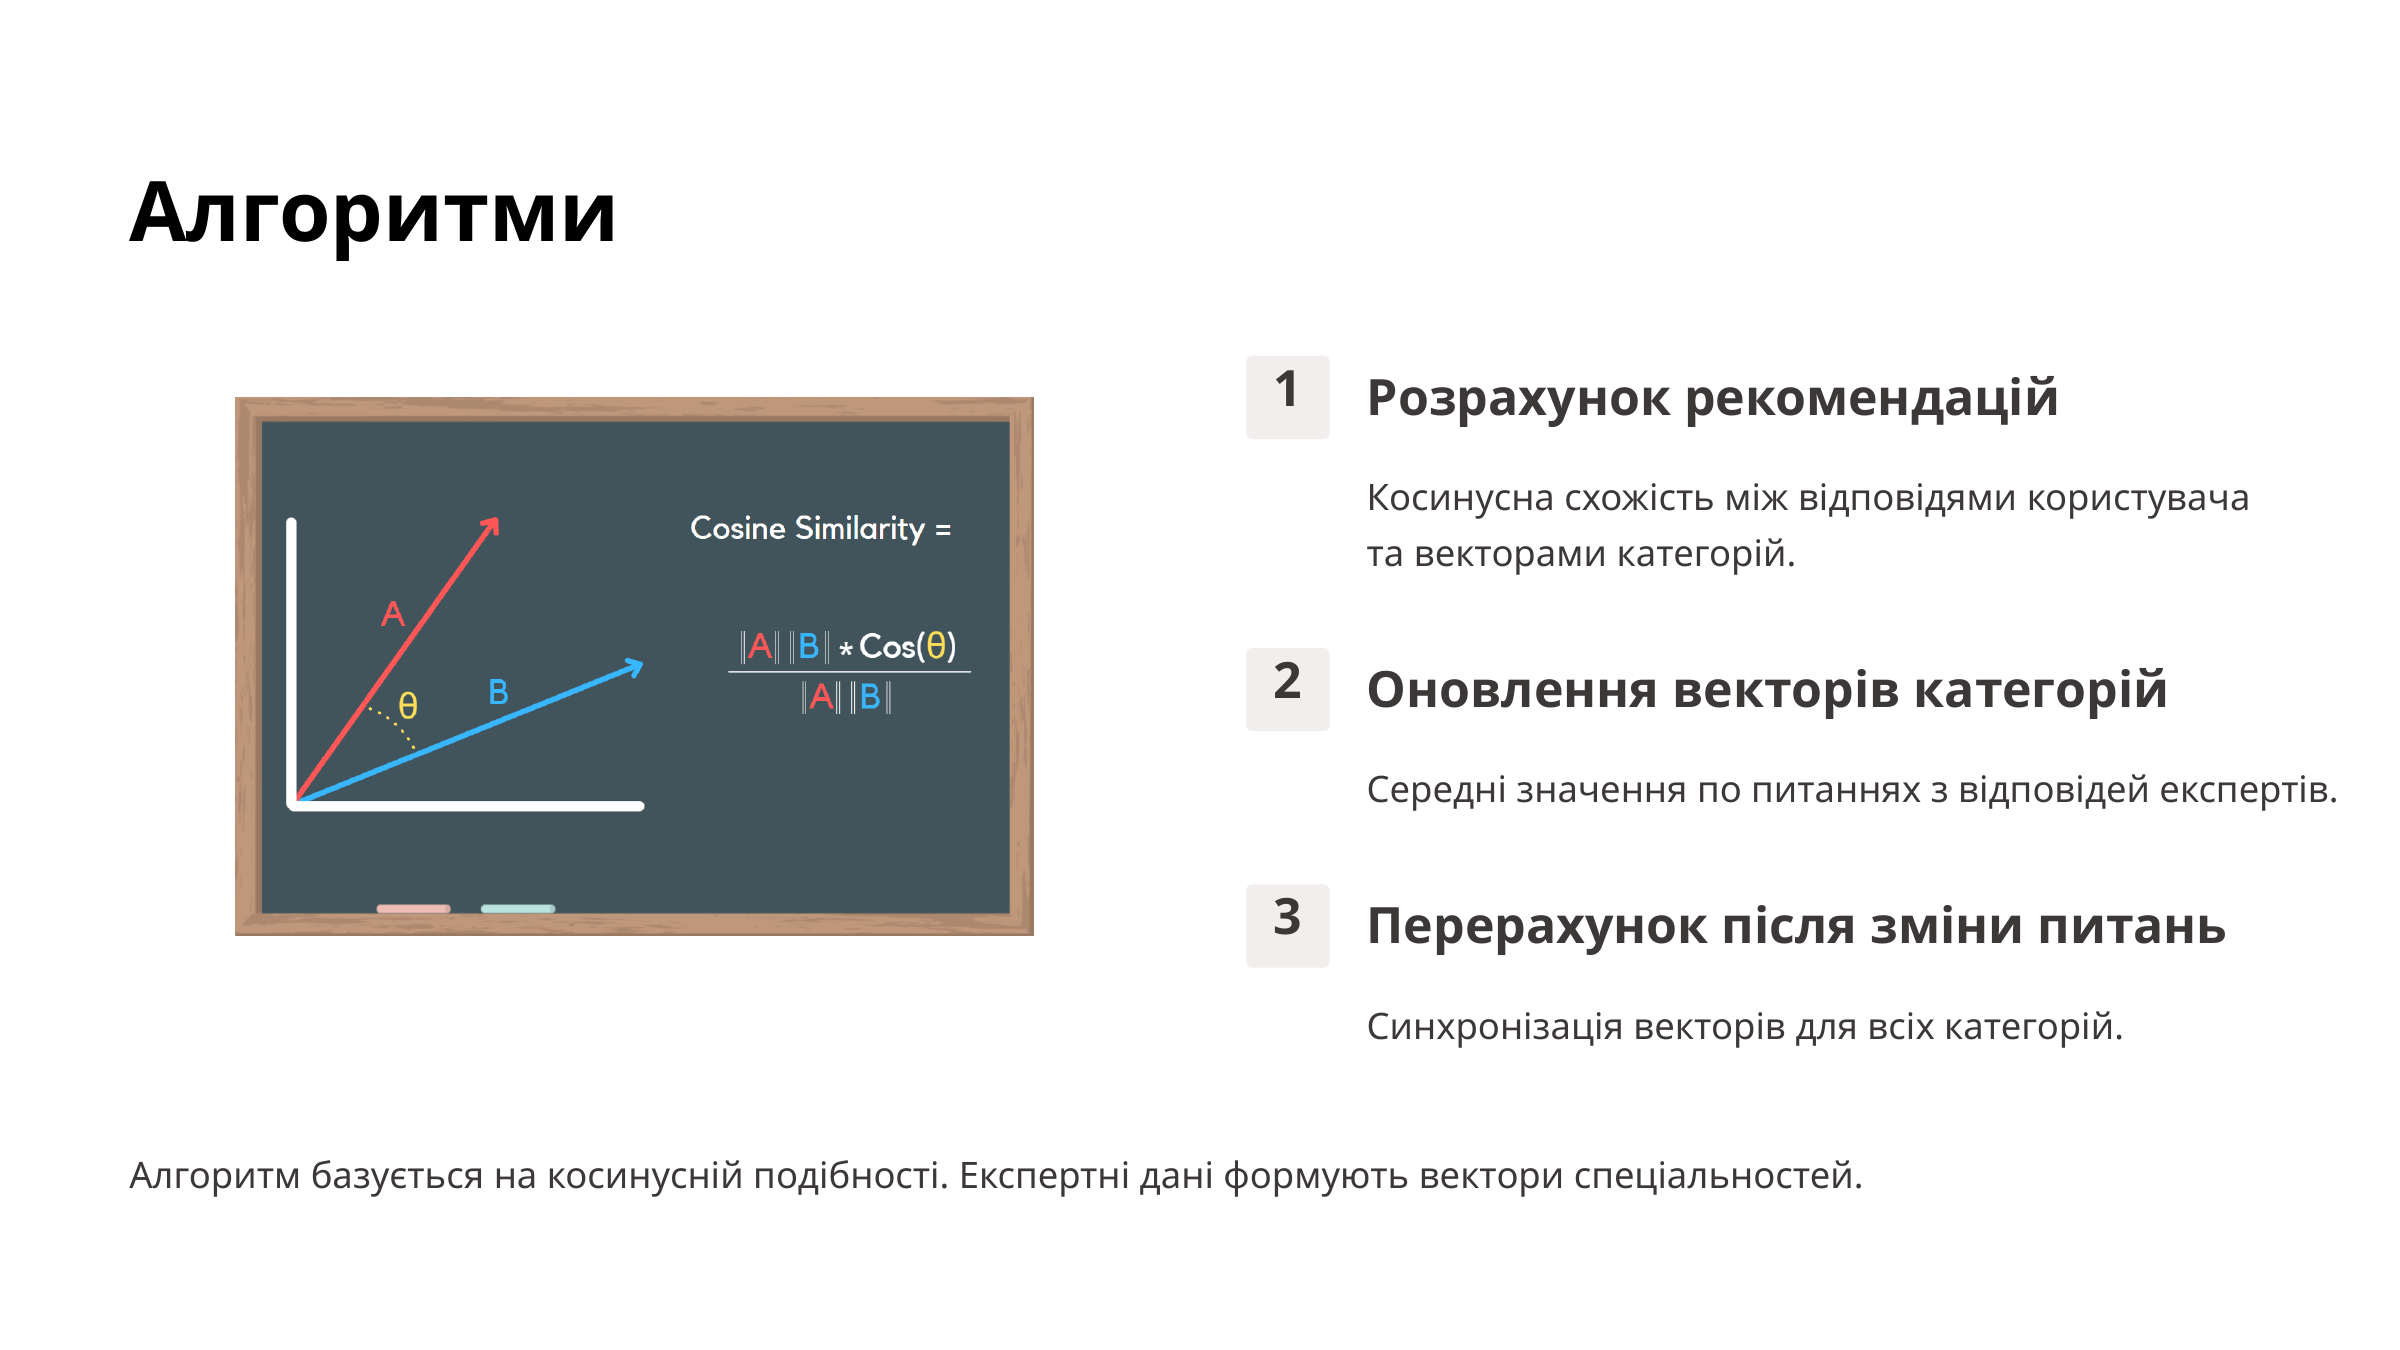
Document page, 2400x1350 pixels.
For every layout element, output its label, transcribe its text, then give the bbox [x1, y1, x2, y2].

text_box Алгоритм базується на косинусній подібності. Експертні дані формують вектори спеціальностей. [129, 1140, 2271, 1197]
picture [235, 397, 1034, 936]
text_box Оновлення векторів категорій [1366, 654, 2207, 718]
text_box [1246, 884, 1330, 968]
text_box Алгоритми [129, 153, 1754, 259]
text_box Розрахунок рекомендацій [1366, 362, 2097, 426]
text_box 3 [1262, 894, 1314, 958]
text_box [1246, 355, 1330, 440]
text_box [1246, 647, 1330, 732]
text_box Перерахунок після зміни питань [1366, 891, 2270, 955]
text_box 2 [1262, 658, 1314, 722]
text_box Середні значення по питаннях з відповідей експертів. [1366, 754, 2272, 811]
text_box Синхронізація векторів для всіх категорій. [1366, 991, 2272, 1047]
text_box Косинусна схожість між відповідями користувача та векторами категорій. [1366, 462, 2272, 574]
text_box 1 [1262, 366, 1314, 430]
